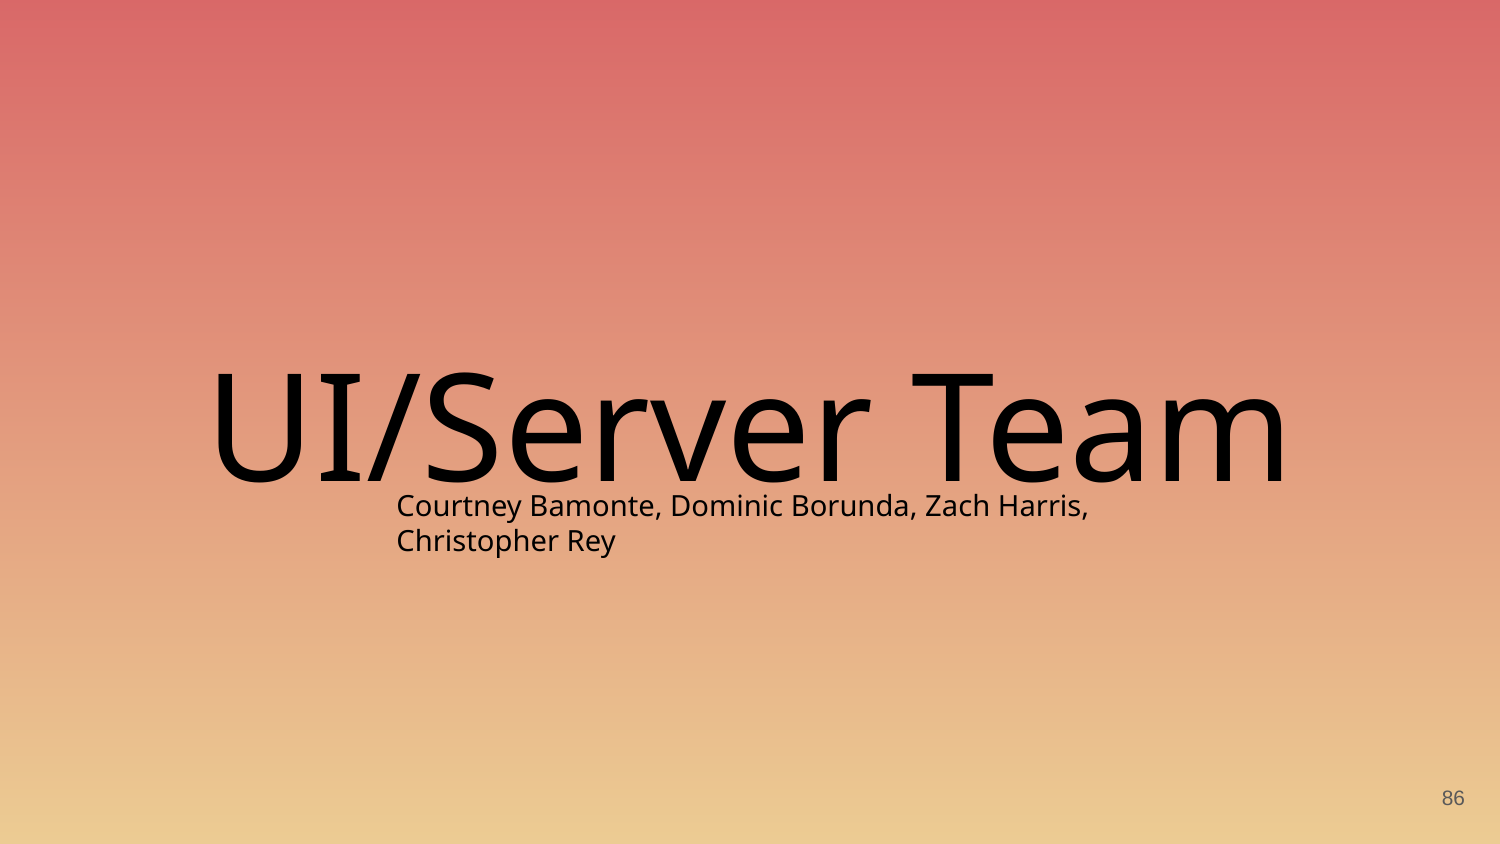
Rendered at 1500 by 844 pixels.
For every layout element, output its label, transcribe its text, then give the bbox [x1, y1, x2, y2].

title UI/Server Team [51, 352, 1449, 491]
text_box Courtney Bamonte, Dominic Borunda, Zach Harris, Christopher Rey [381, 472, 1119, 593]
slide_number ‹#› [1389, 764, 1480, 830]
